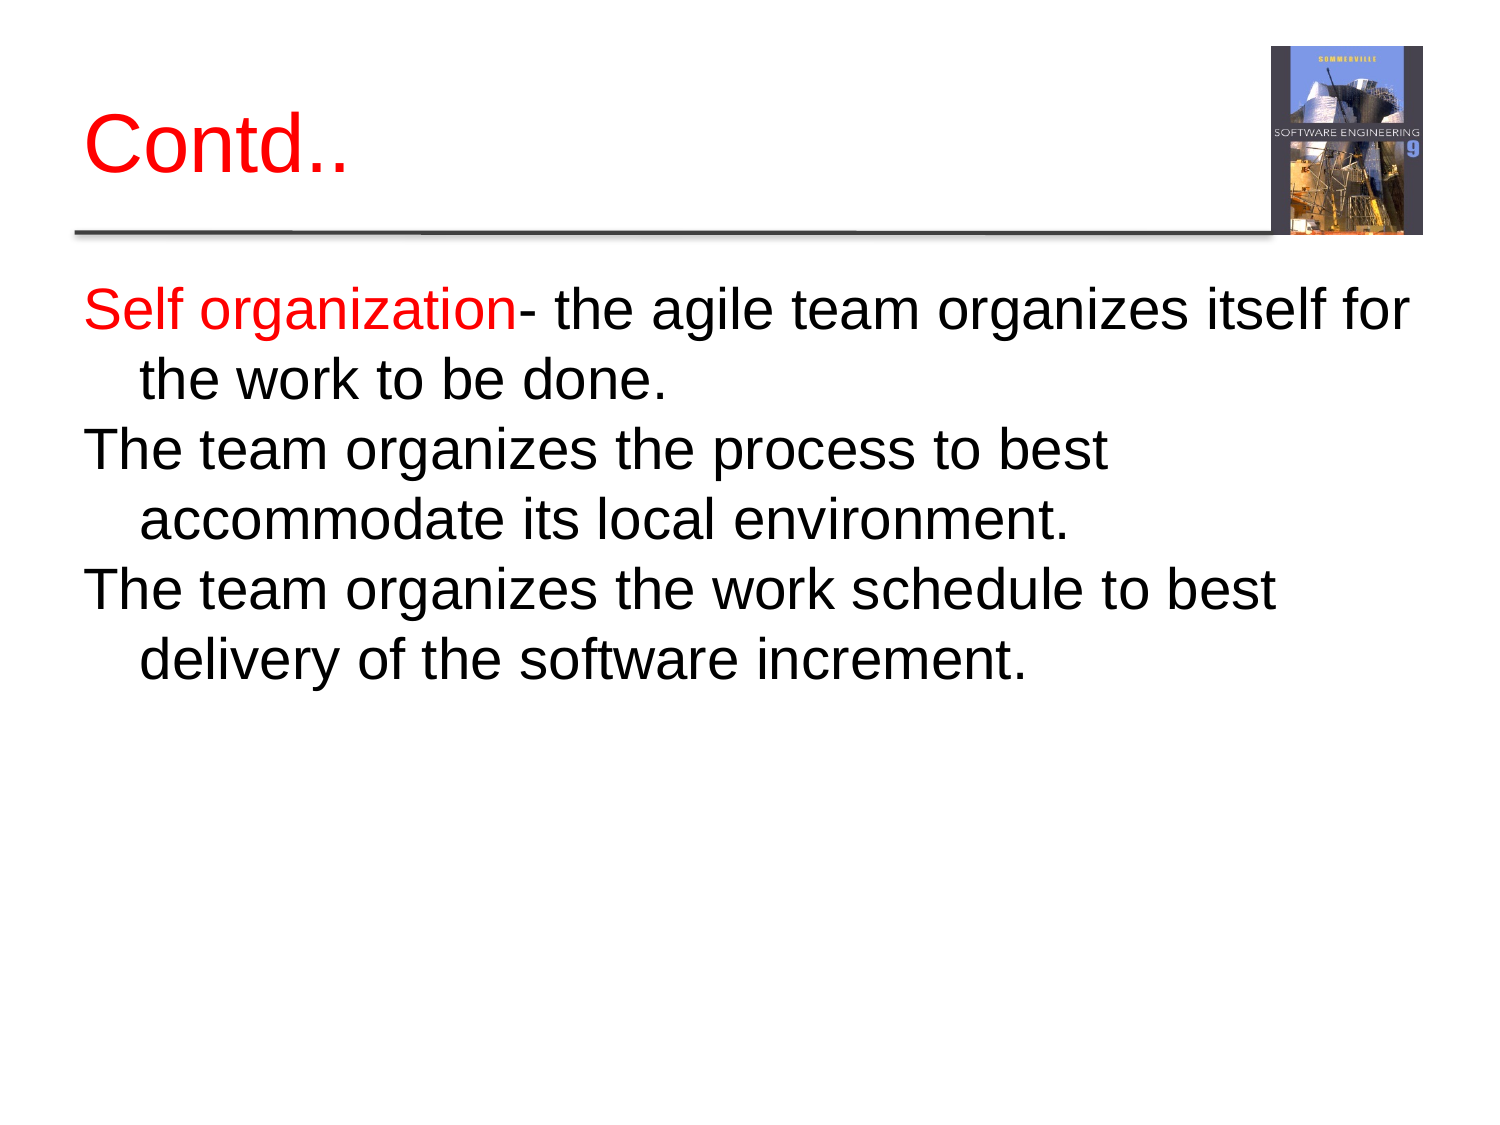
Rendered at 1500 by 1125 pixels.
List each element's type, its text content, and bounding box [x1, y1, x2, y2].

title Contd.. [74, 14, 1272, 261]
picture [1272, 46, 1423, 235]
list Self organization- the agile team organizes itself for the work to be done. The team organizes the process to best accommodate its local environment. The team organizes the work schedule to best delivery of the software increment. [74, 261, 1426, 1125]
